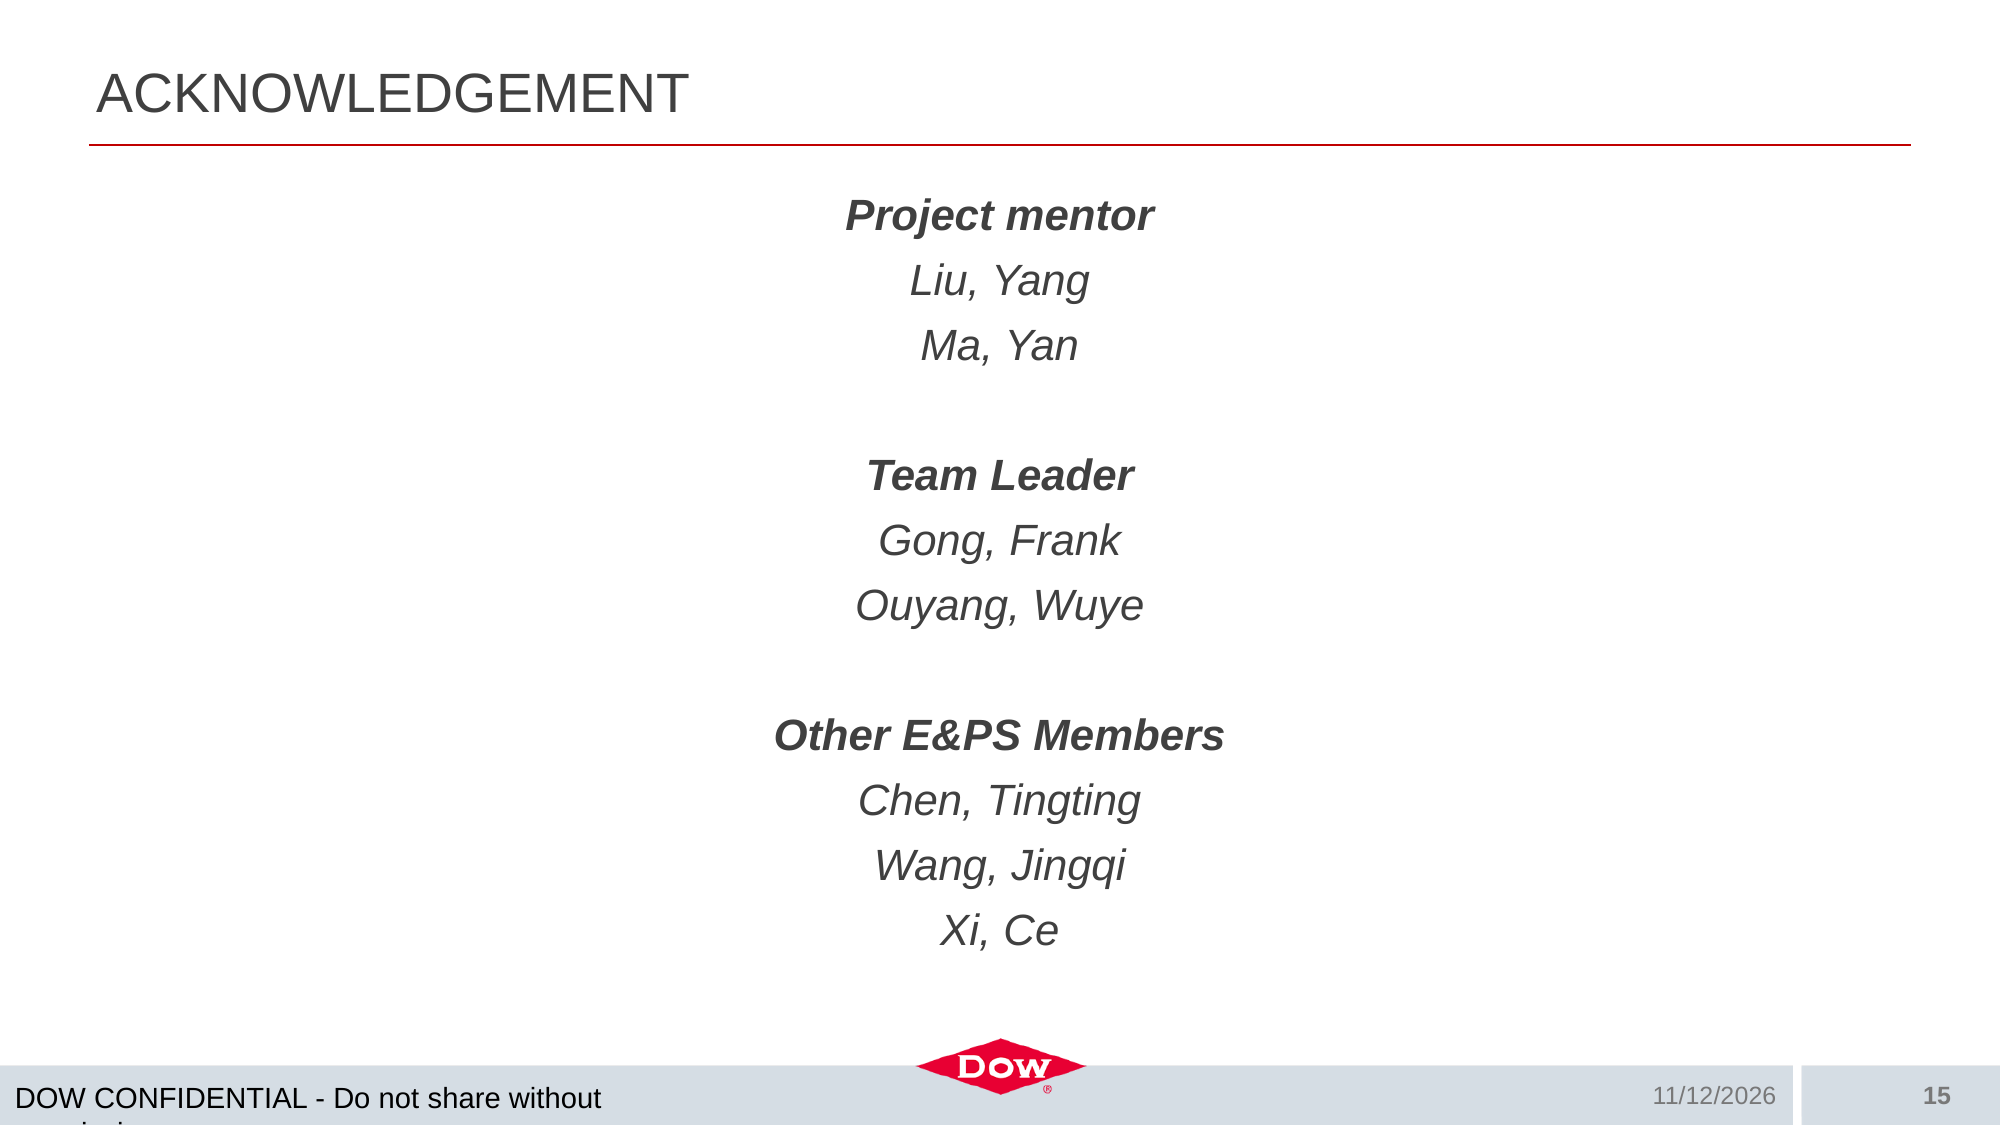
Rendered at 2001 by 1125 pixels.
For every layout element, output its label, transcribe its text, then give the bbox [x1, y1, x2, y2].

slide_number 15 [1863, 1065, 1967, 1125]
title Acknowledgement [88, 48, 1911, 141]
text_box Project mentor Liu, Yang Ma, Yan Team Leader Gong, Frank Ouyang, Wuye Other E&PS Members Chen, Tingting Wang, Jingqi Xi, Ce [134, 170, 1866, 1035]
picture [0, 1036, 2000, 1125]
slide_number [1282, 1065, 1792, 1125]
